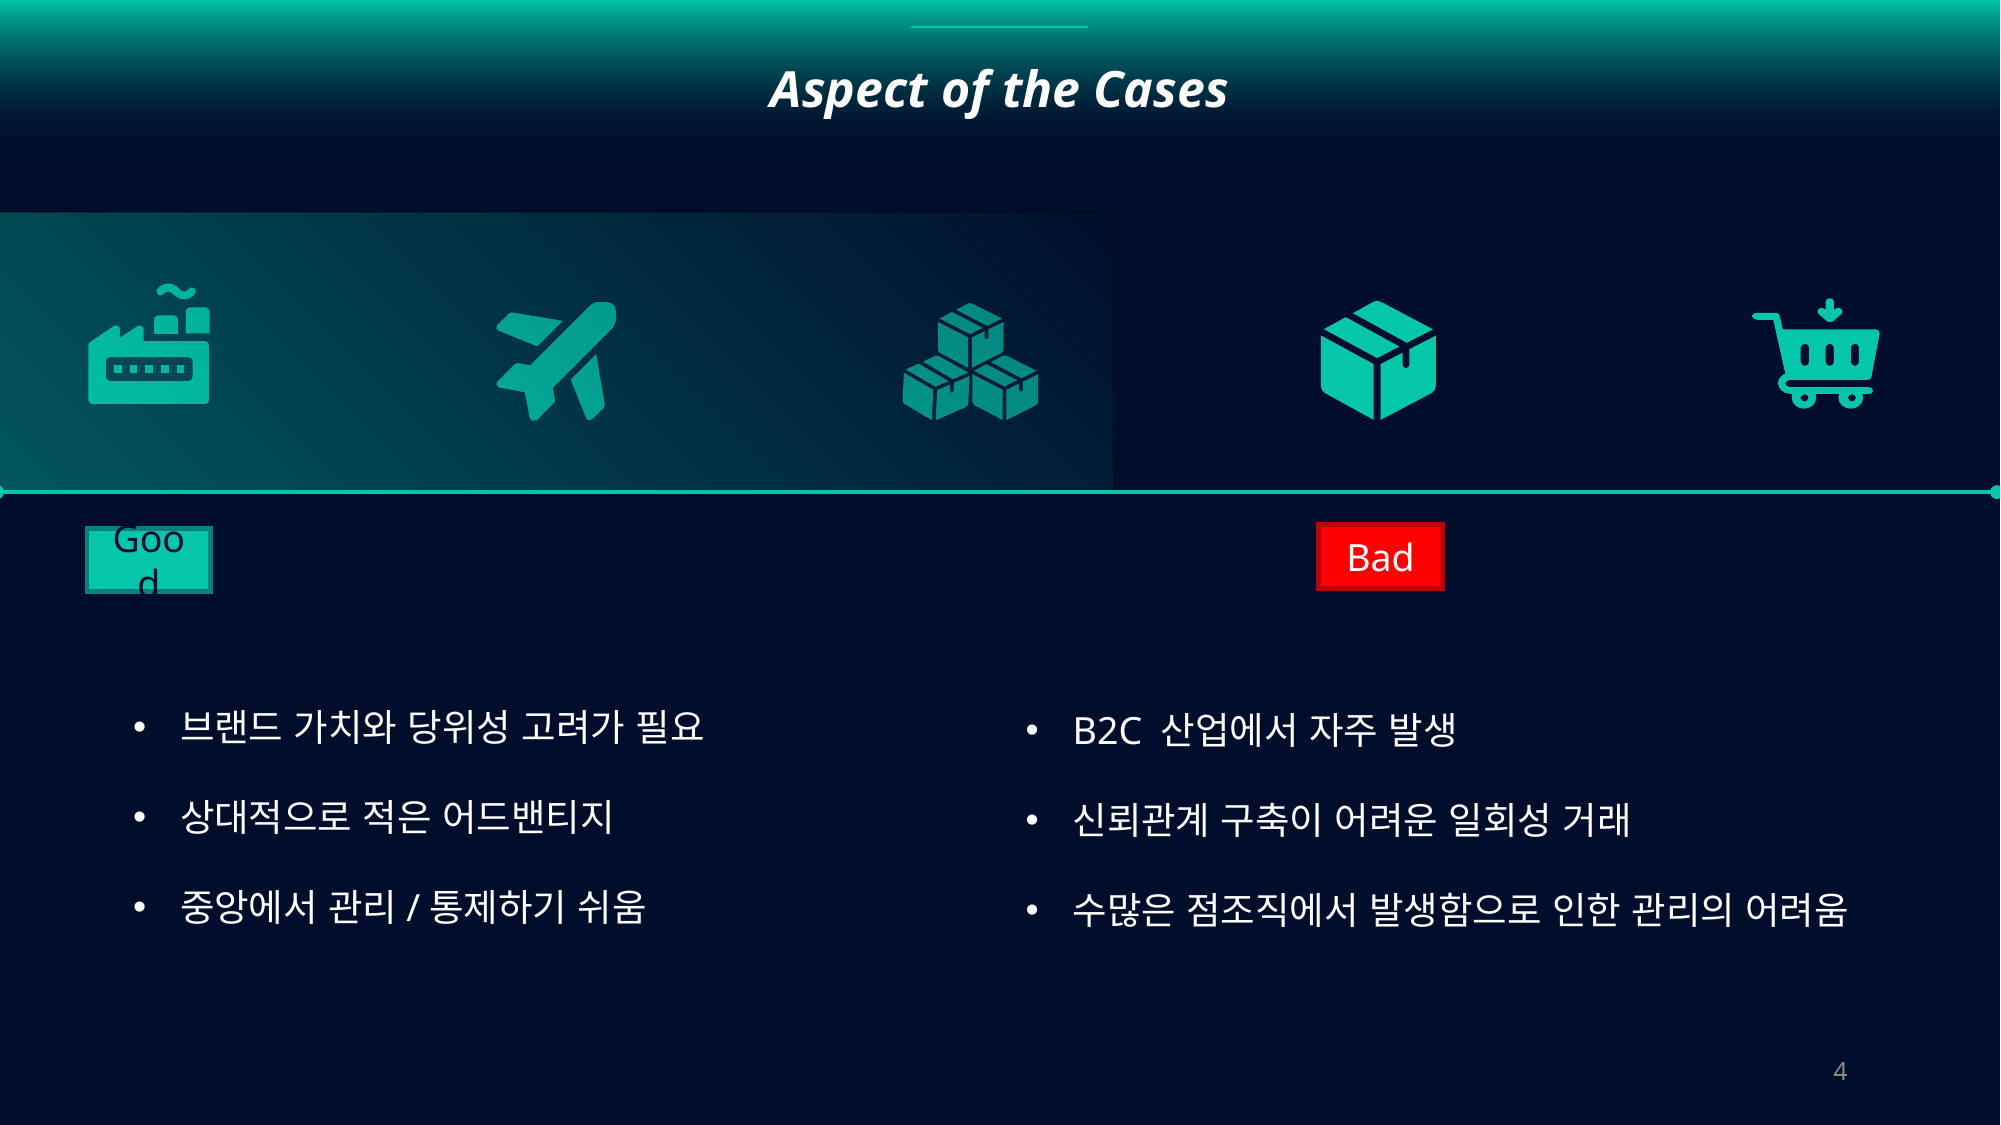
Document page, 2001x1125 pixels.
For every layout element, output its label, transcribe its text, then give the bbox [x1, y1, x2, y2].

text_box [88, 283, 210, 404]
text_box 브랜드 가치와 당위성 고려가 필요 상대적으로 적은 어드밴티지 중앙에서 관리/통제하기 쉬움 [118, 696, 720, 937]
text_box [0, 210, 1115, 490]
slide_number 4 [1412, 1042, 1863, 1103]
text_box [1320, 300, 1436, 421]
text_box B2C 산업에서 자주 발생 신뢰관계 구축이 어려운 일회성 거래 수많은 점조직에서 발생함으로 인한 관리의 어려움 [1010, 699, 1865, 940]
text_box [496, 301, 617, 421]
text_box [903, 303, 1039, 421]
text_box Bad [1317, 524, 1443, 589]
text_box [1752, 298, 1881, 409]
text_box Good [86, 527, 212, 593]
text_box Aspect of the Cases [0, 0, 2000, 176]
